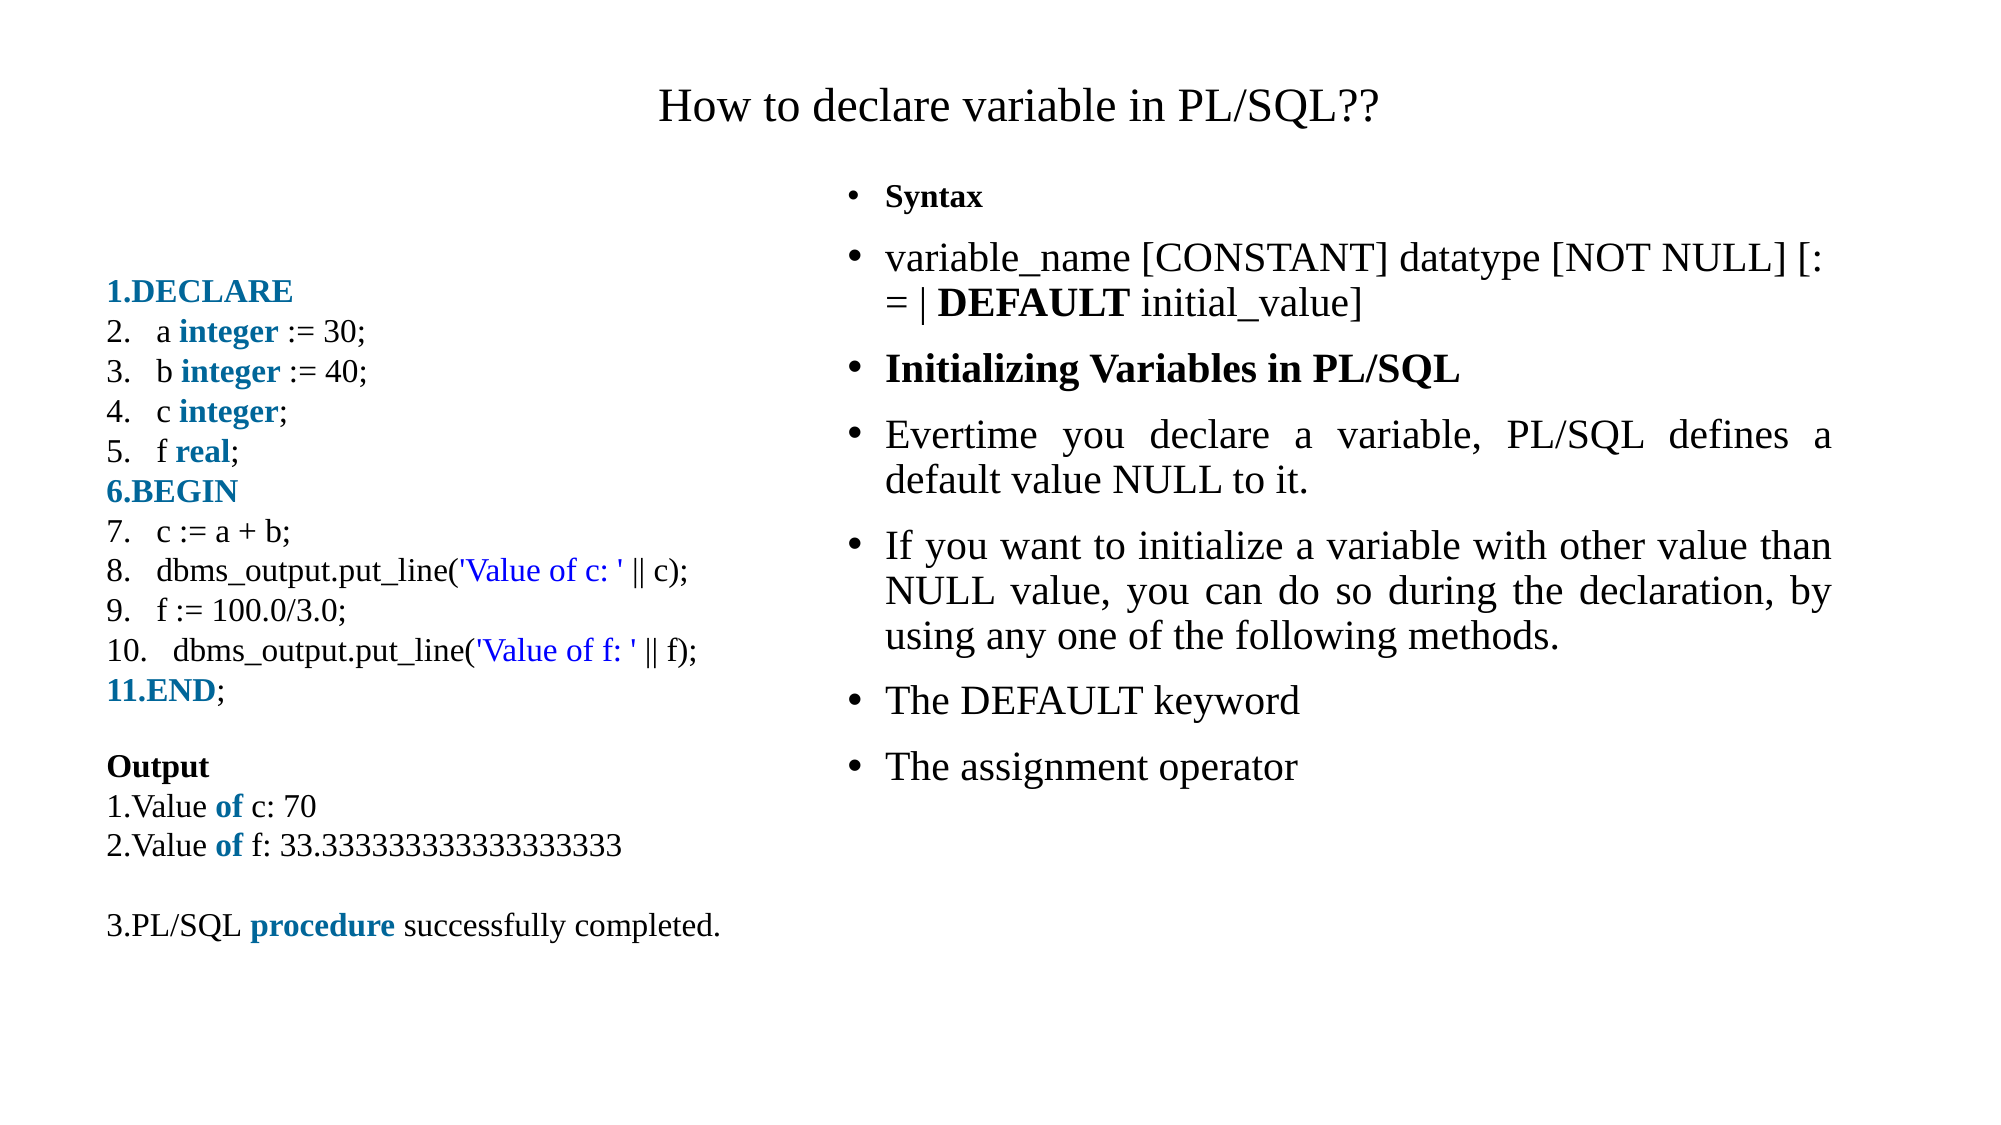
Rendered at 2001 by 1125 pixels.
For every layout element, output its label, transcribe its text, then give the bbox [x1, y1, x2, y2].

text_box Output Value of c: 70 Value of f: 33.333333333333333333 PL/SQL procedure successfully completed. [91, 736, 1092, 951]
text_box DECLARE a integer := 30; b integer := 40; c integer; f real; BEGIN c := a + b; dbms_output.put_line('Value of c: ' || c); f := 100.0/3.0; dbms_output.put_line('Value of f: ' || f); END; [91, 261, 1000, 716]
list Syntax variable_name [CONSTANT] datatype [NOT NULL] [:= | DEFAULT initial_value] Initializing Variables in PL/SQL Evertime you declare a variable, PL/SQL defines a default value NULL to it. If you want to initialize a variable with other value than NULL value, you can do so during the declaration, by using any one of the following methods. The DEFAULT keyword The assignment operator [832, 171, 1848, 1100]
title How to declare variable in PL/SQL?? [116, 72, 1923, 211]
